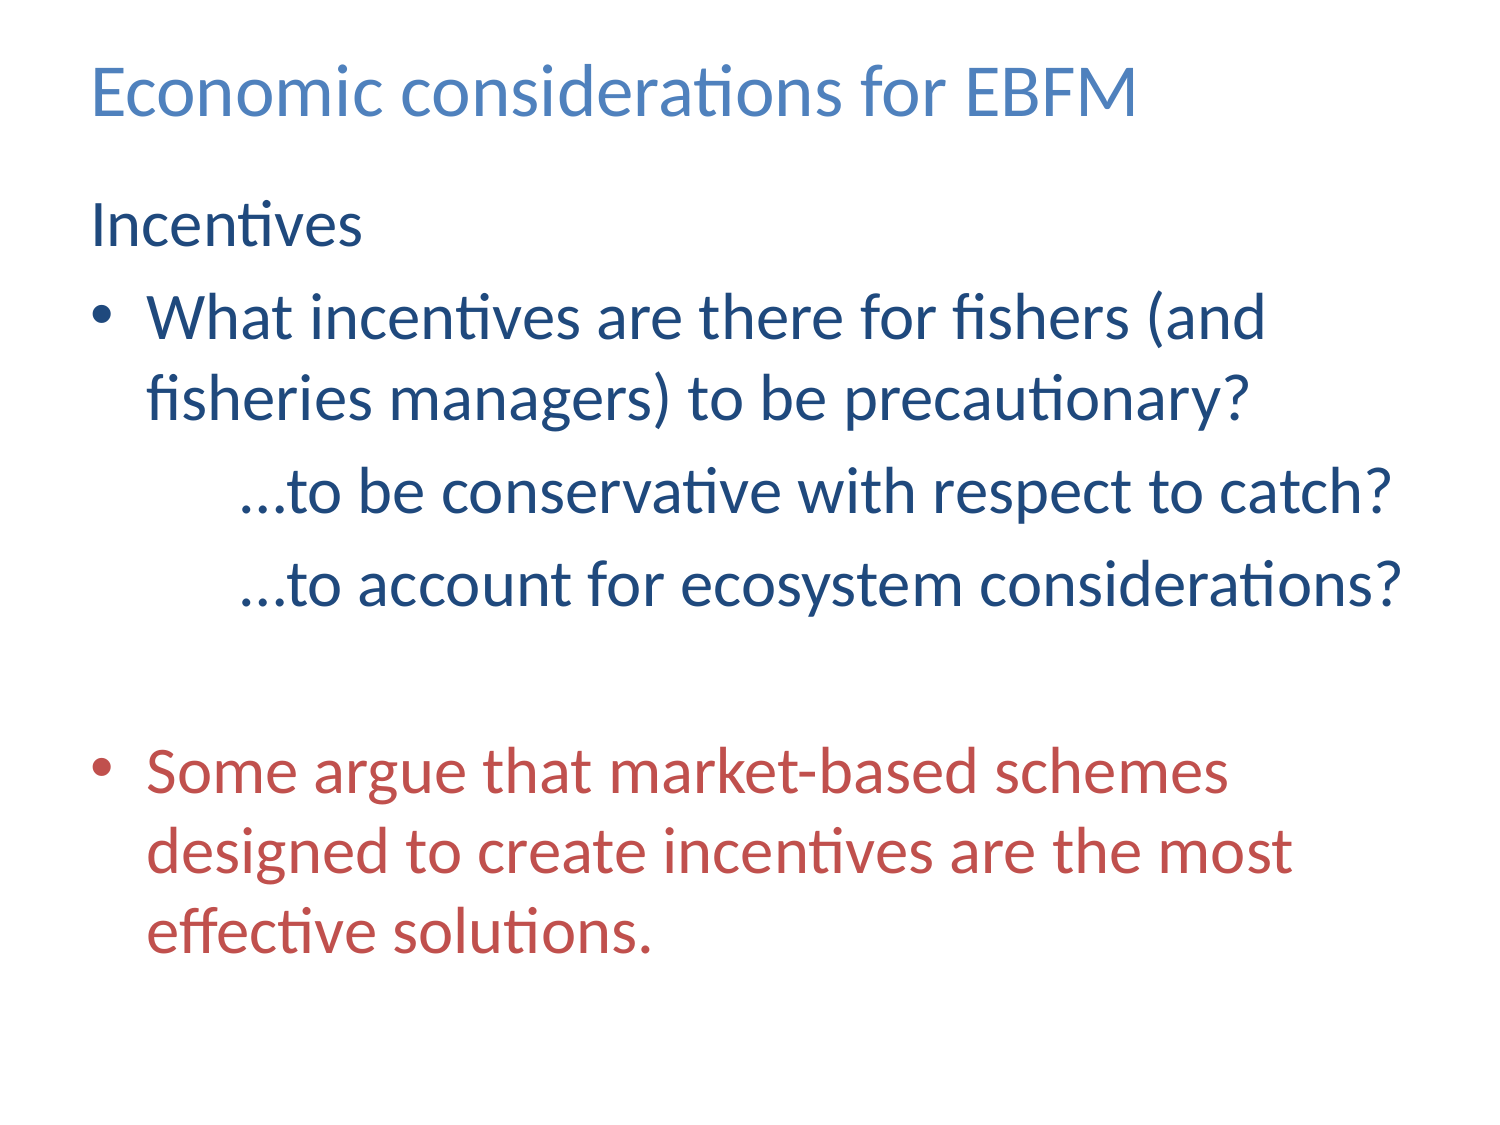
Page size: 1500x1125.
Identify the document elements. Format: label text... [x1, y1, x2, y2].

list Incentives What incentives are there for fishers (and fisheries managers) to be precautionary? …to be conservative with respect to catch? …to account for ecosystem considerations? Some argue that market-based schemes designed to create incentives are the most effective solutions. [75, 172, 1425, 1090]
title Economic considerations for EBFM [75, 30, 1425, 144]
